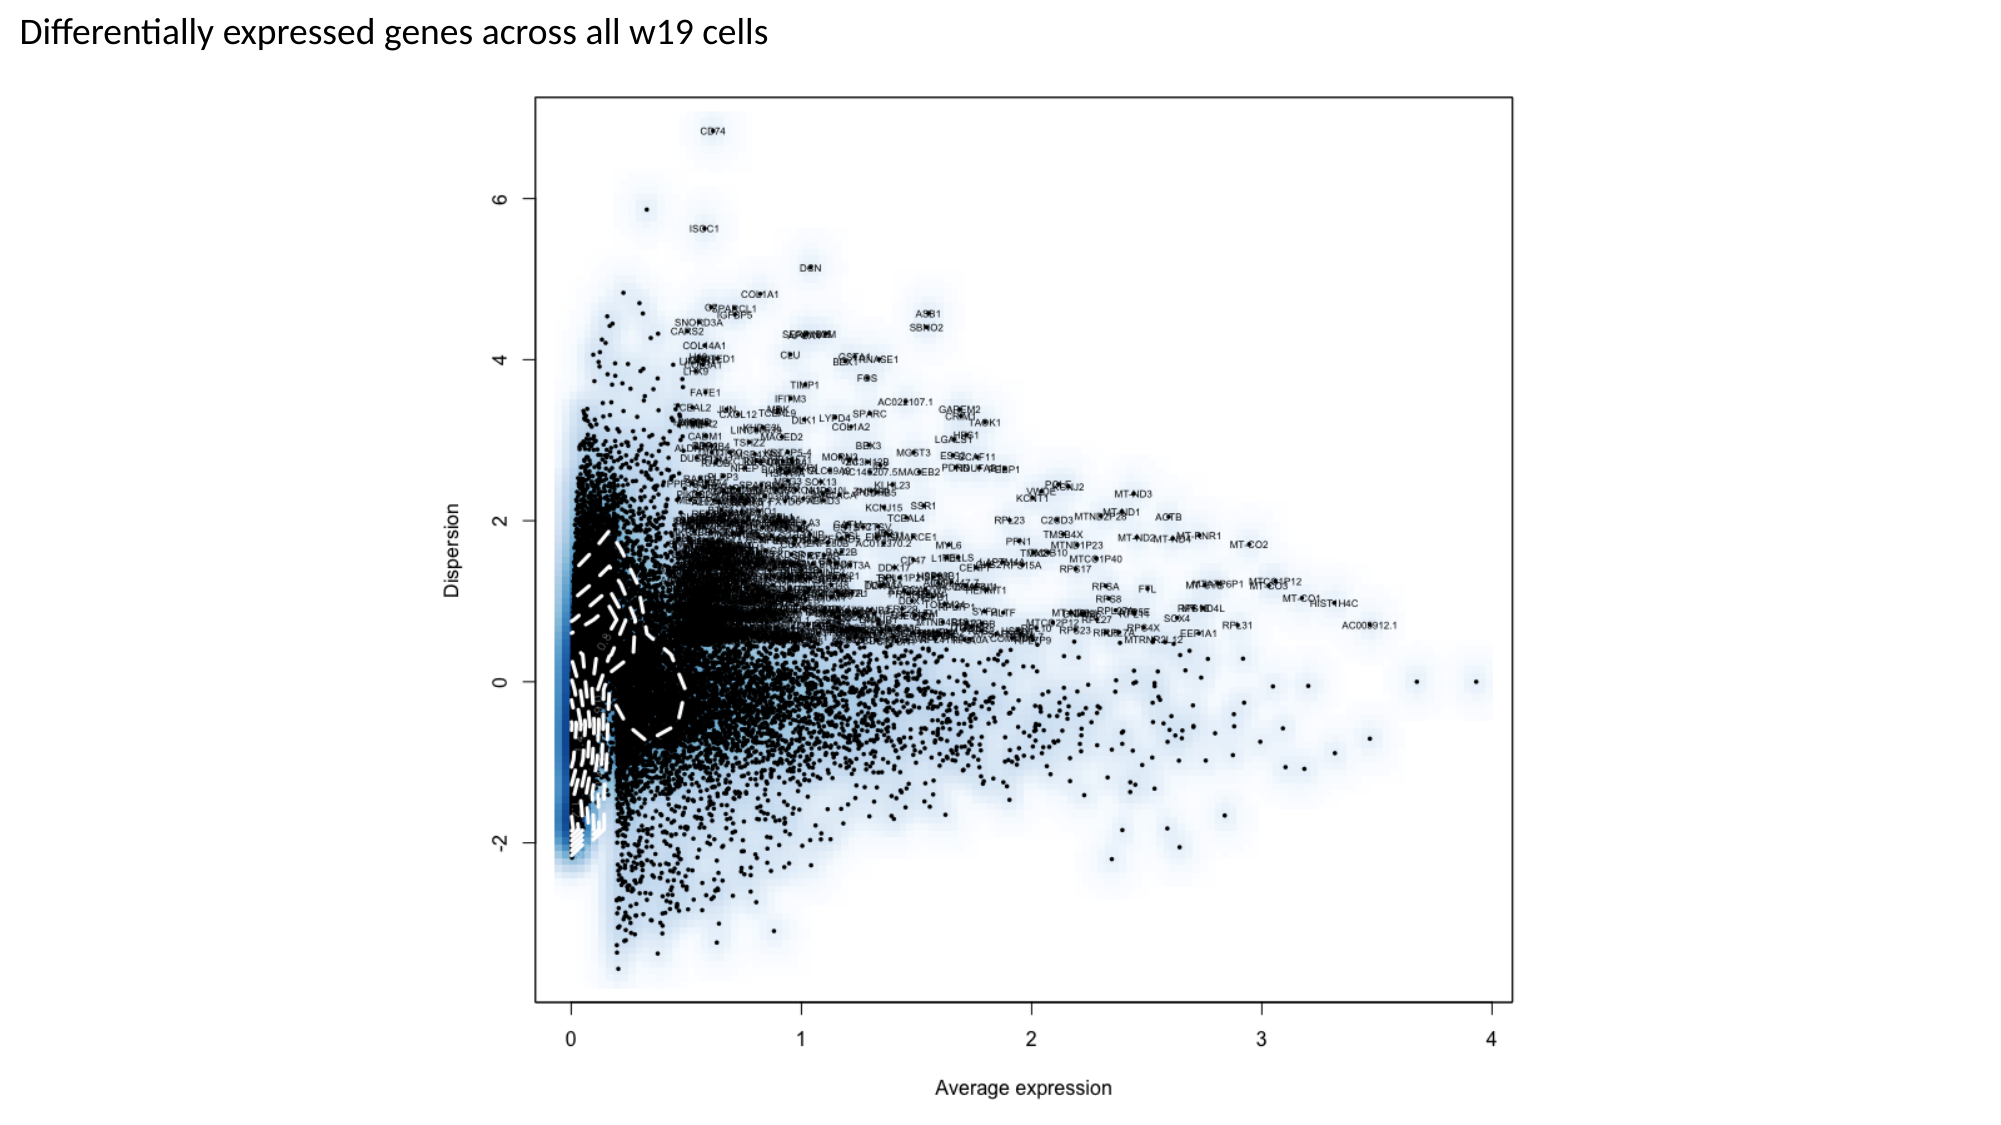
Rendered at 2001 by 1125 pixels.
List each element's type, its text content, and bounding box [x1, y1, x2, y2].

picture [437, 0, 1563, 1125]
text_box Differentially expressed genes across all w19 cells [4, 0, 437, 60]
